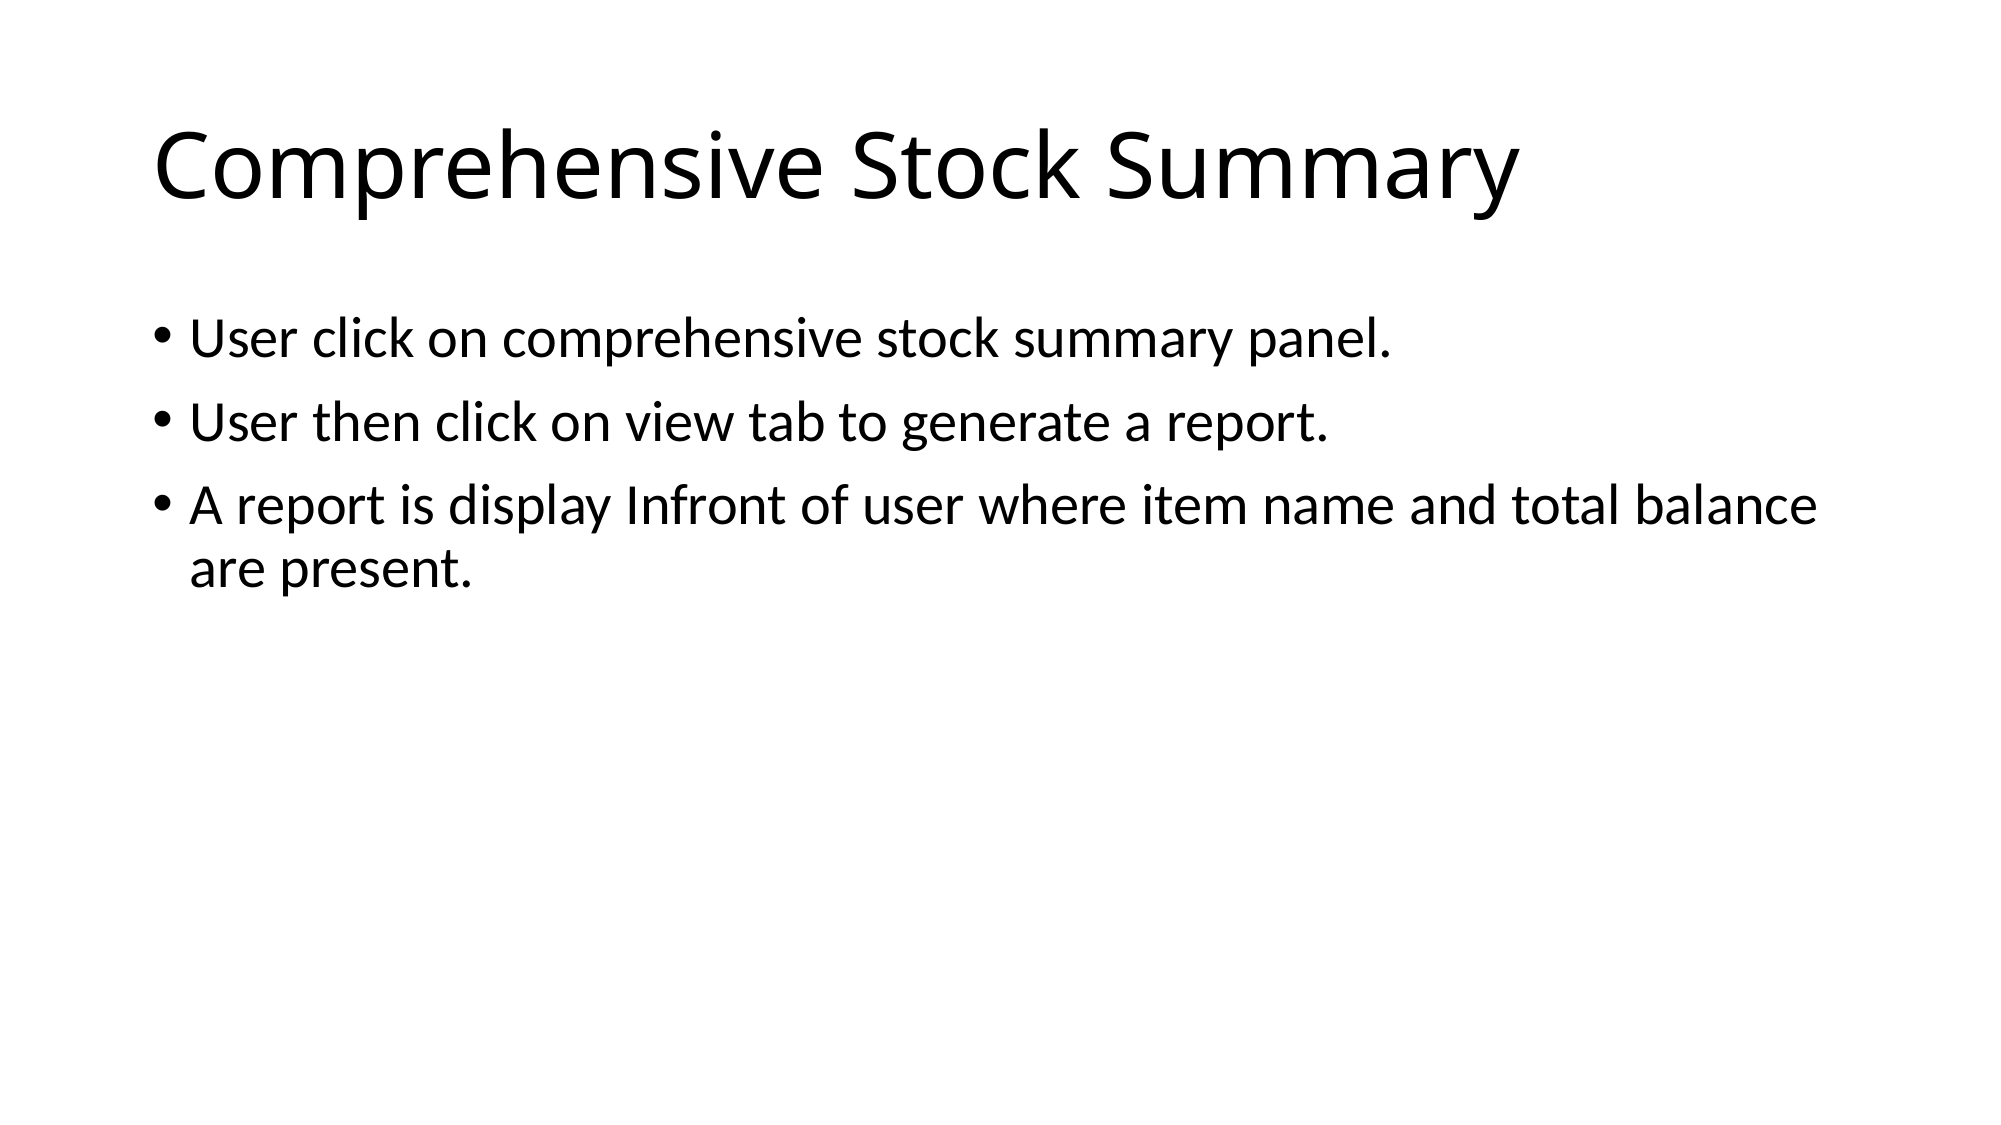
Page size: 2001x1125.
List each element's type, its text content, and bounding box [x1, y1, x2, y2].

title Comprehensive Stock Summary [137, 59, 1863, 278]
list User click on comprehensive stock summary panel. User then click on view tab to generate a report. A report is display Infront of user where item name and total balance are present. [137, 299, 1909, 1014]
